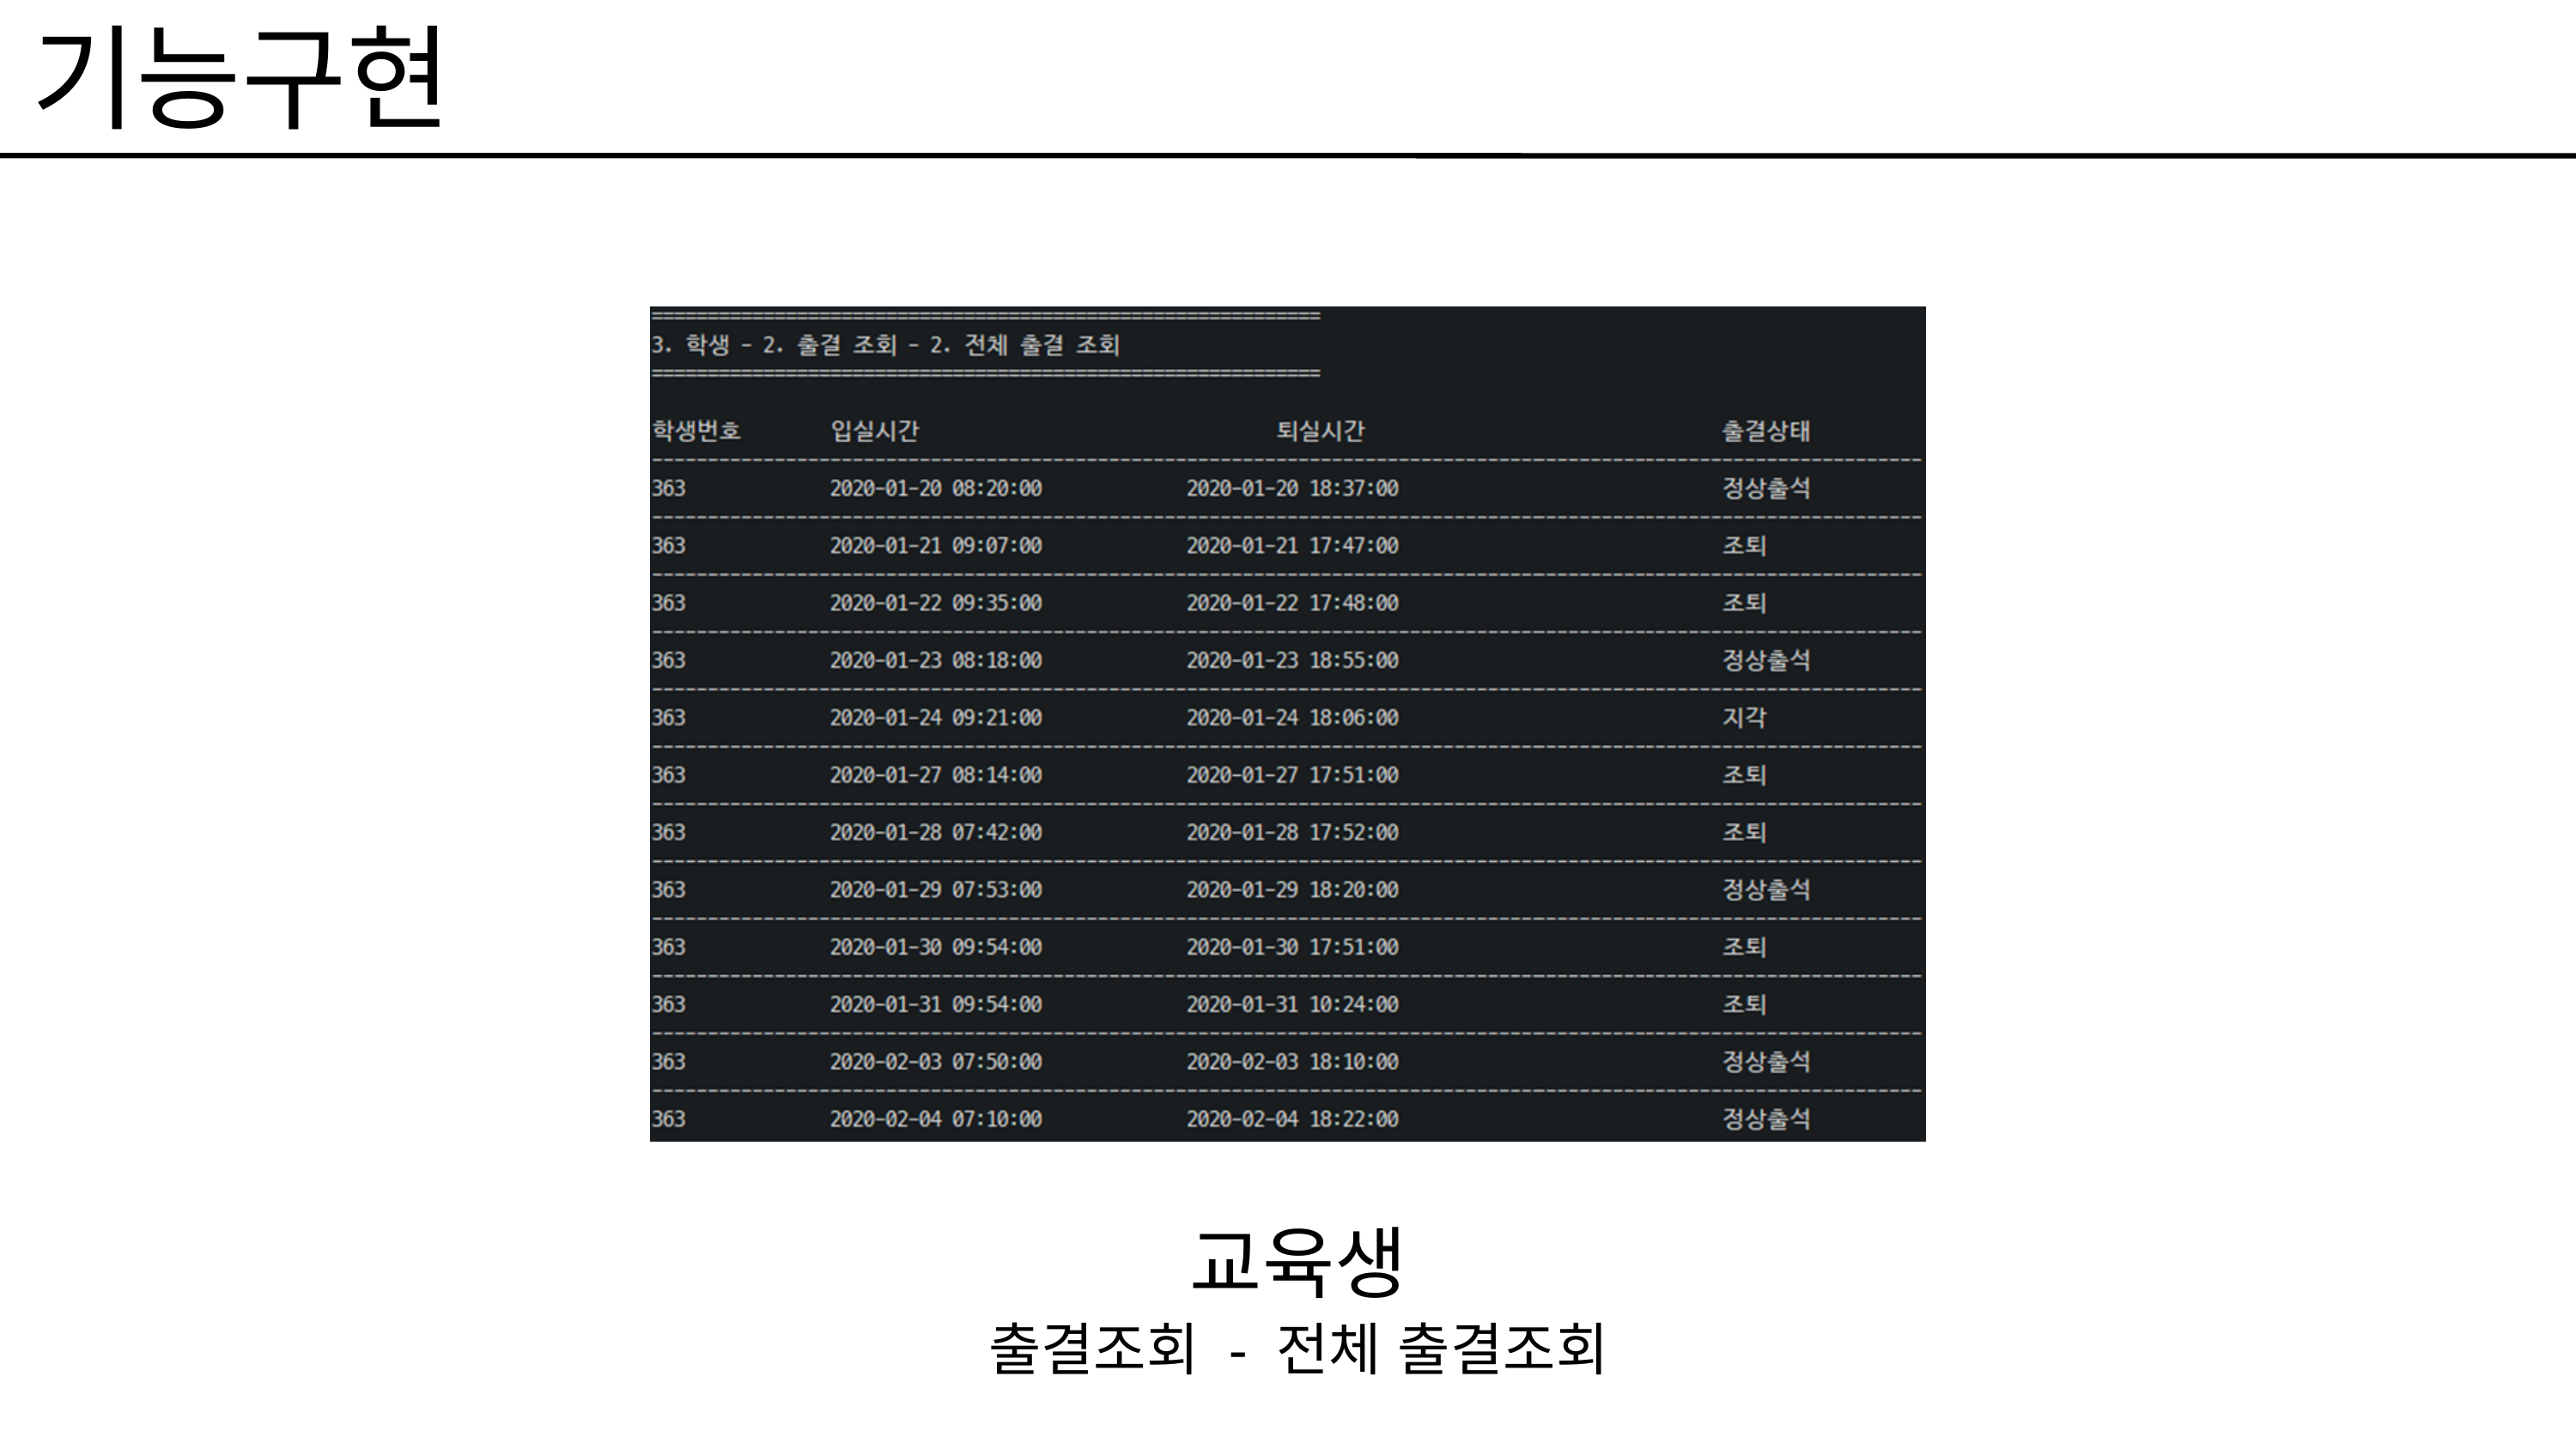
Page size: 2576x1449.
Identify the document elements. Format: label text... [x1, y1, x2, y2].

text_box 교육생 [975, 1207, 1622, 1286]
picture [650, 306, 1926, 1142]
text_box 기능구현 [0, 0, 483, 150]
text_box 출결조회 - 전체 출결조회 [858, 1306, 1740, 1401]
